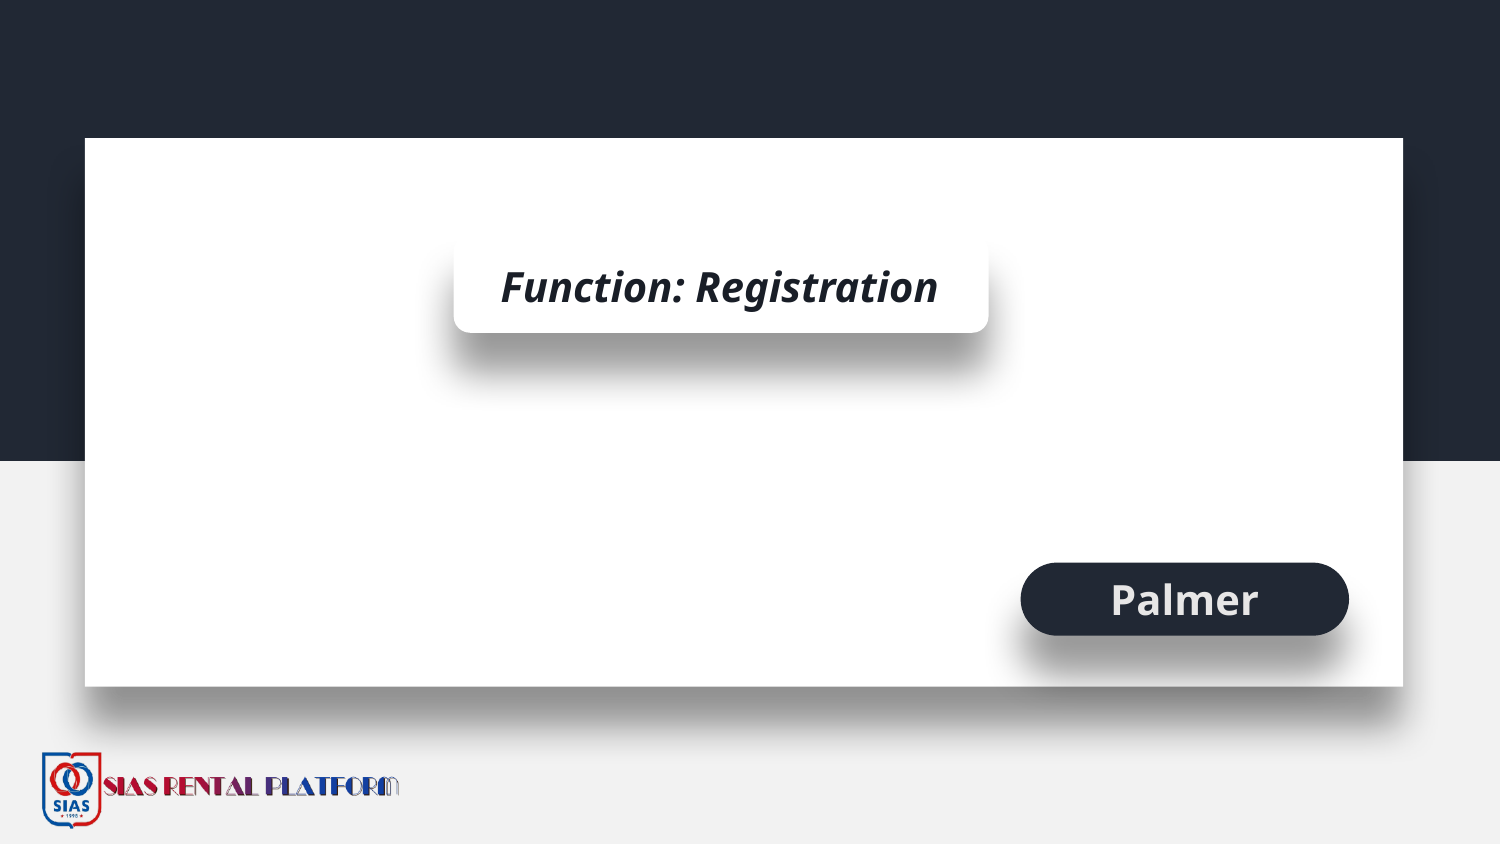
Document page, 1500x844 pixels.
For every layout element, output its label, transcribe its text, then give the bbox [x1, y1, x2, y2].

text_box [452, 233, 990, 334]
text_box Palmer [1019, 561, 1351, 637]
text_box [0, 0, 1500, 462]
text_box [84, 137, 1404, 688]
picture [39, 678, 399, 844]
text_box Function: Registration [485, 253, 1021, 319]
